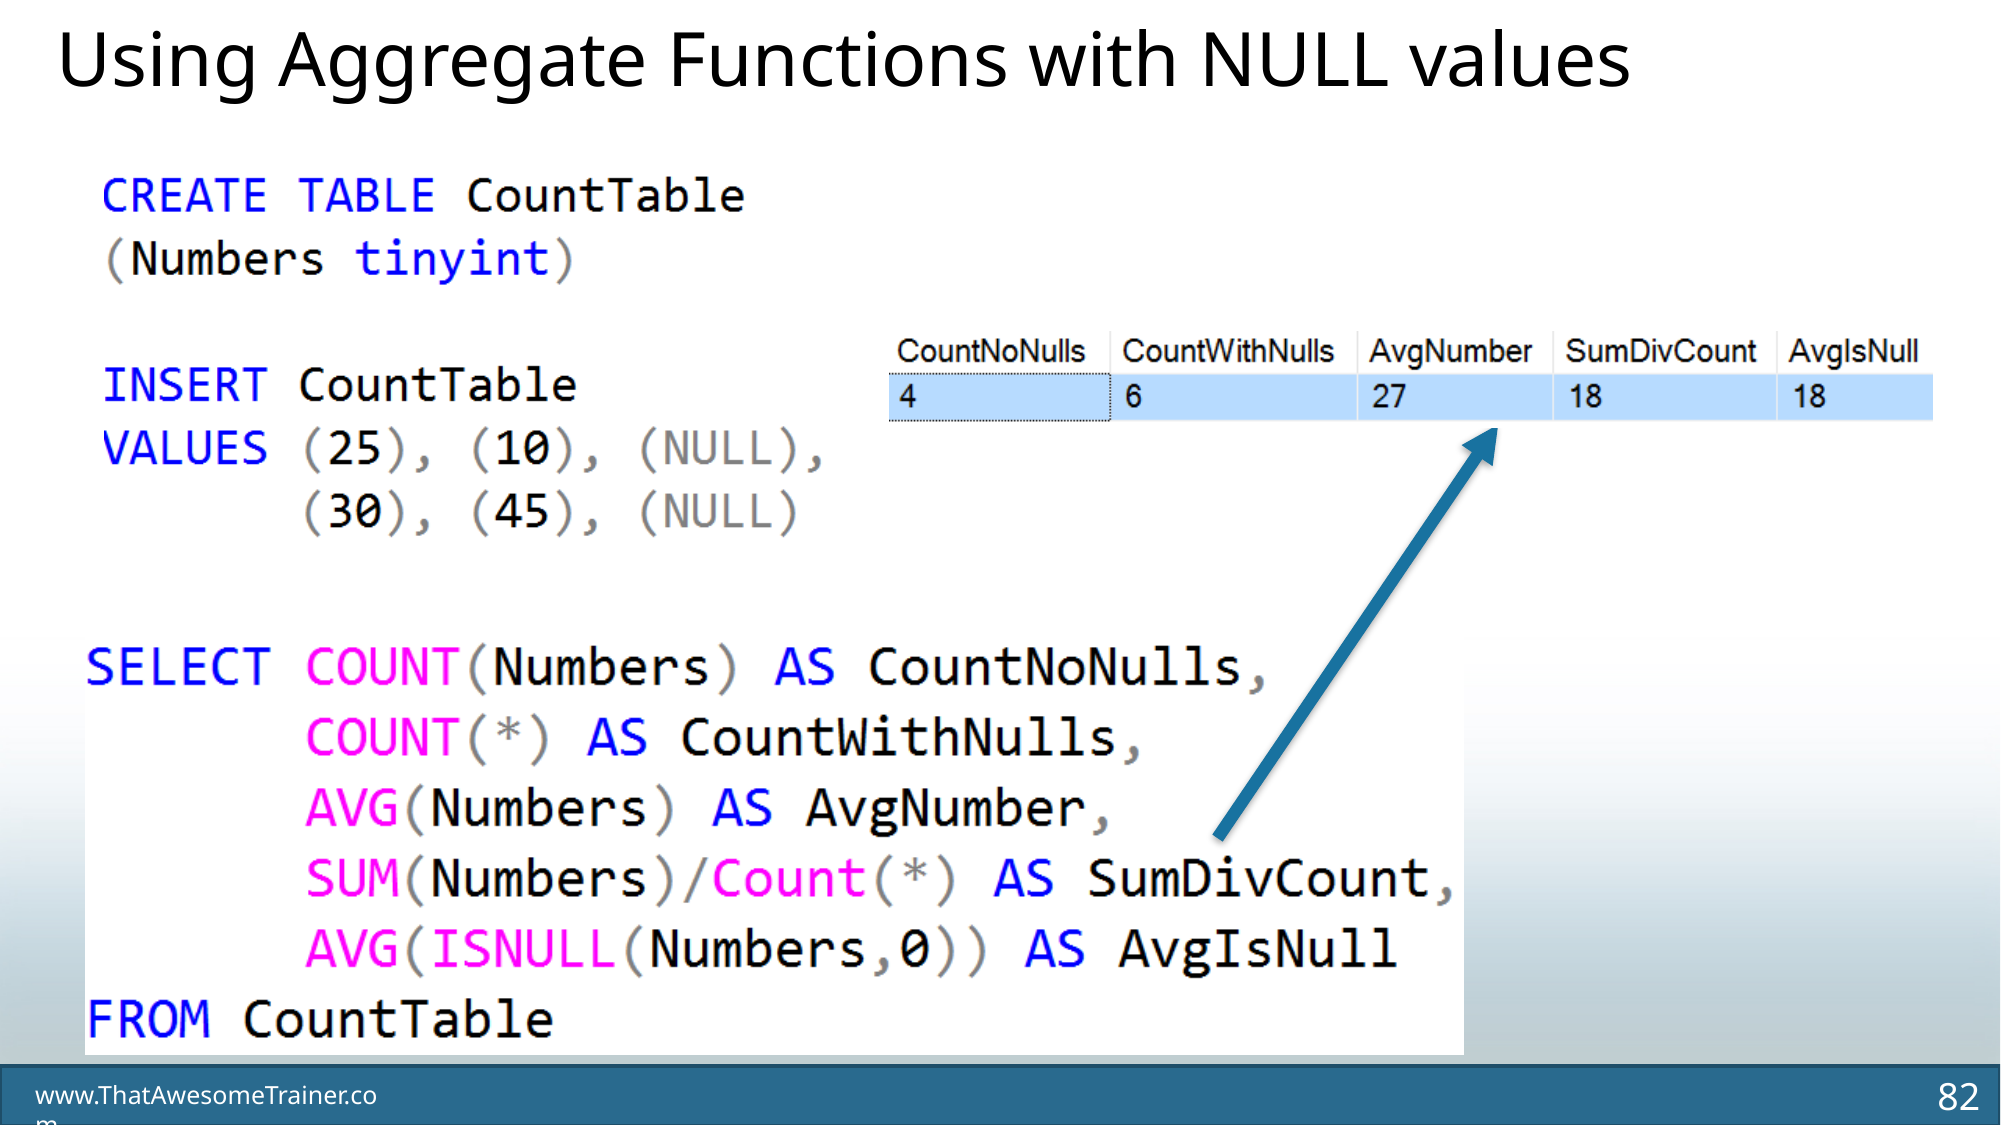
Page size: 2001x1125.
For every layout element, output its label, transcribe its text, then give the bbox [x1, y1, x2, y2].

picture [0, 0, 2001, 1064]
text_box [1217, 437, 1499, 839]
text_box Using Aggregate Functions with NULL values [41, 20, 1842, 209]
